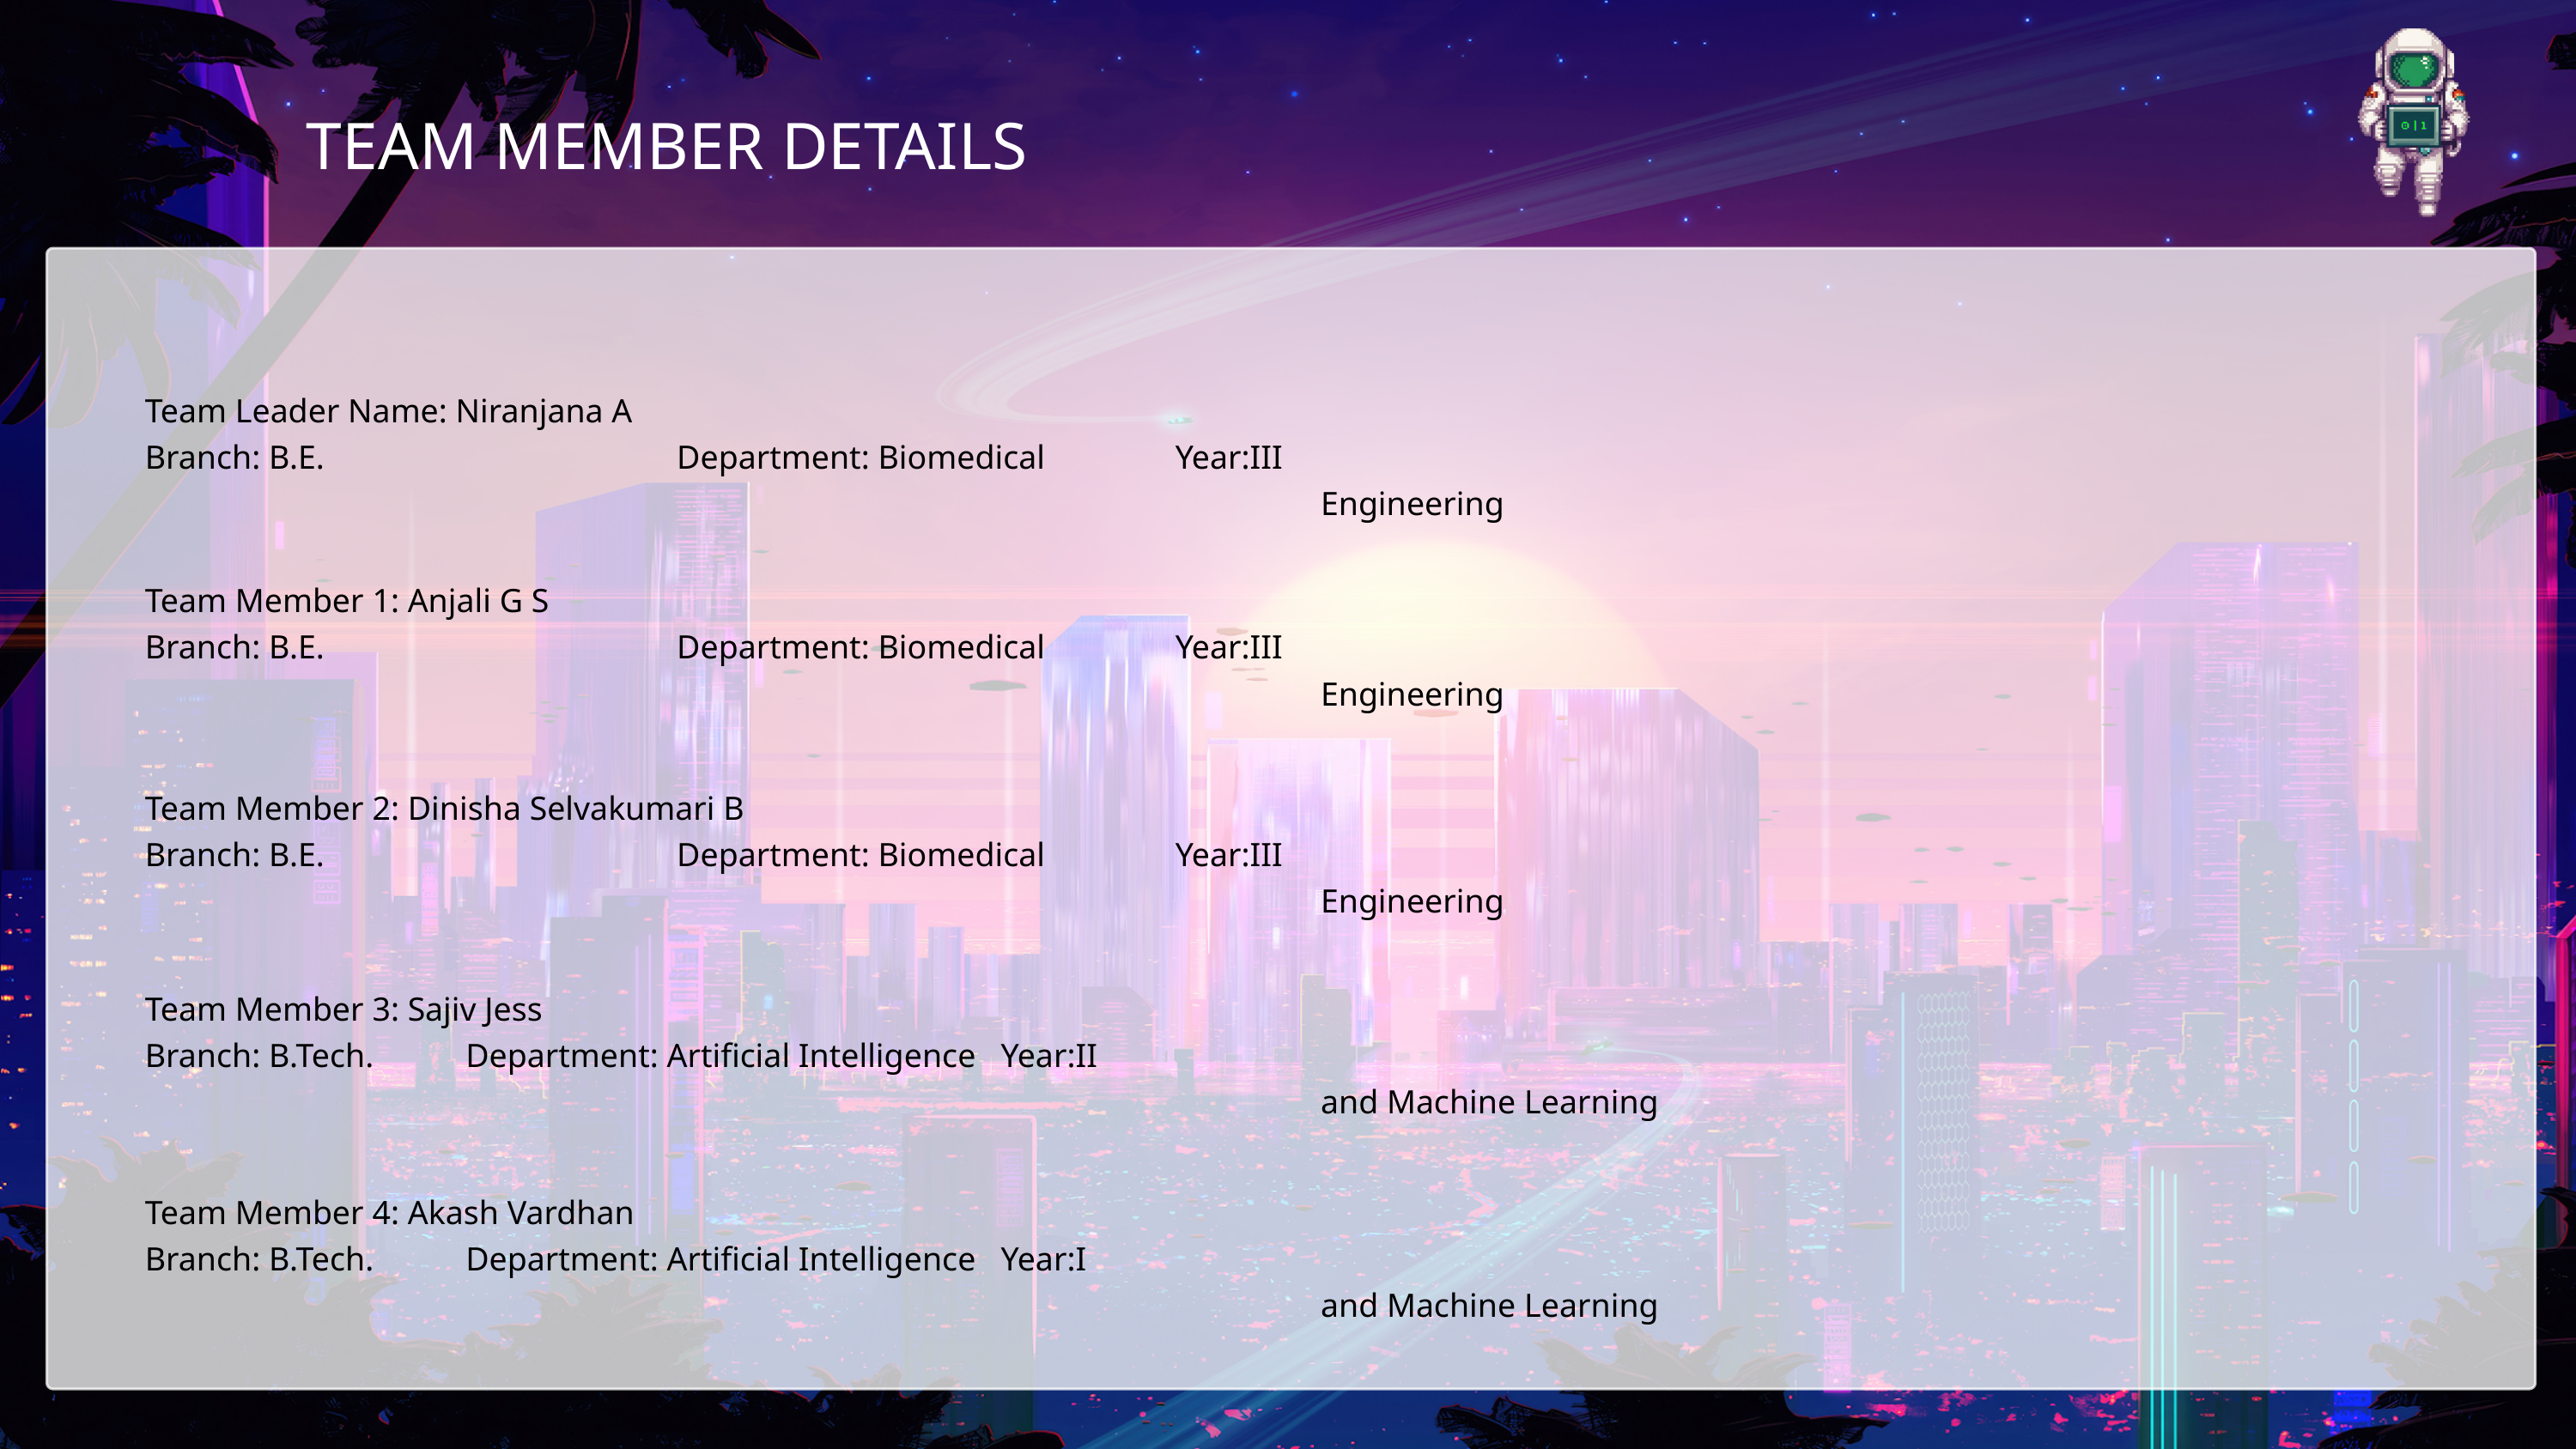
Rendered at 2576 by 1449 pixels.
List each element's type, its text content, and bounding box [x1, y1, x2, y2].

text_box [2316, 27, 2508, 219]
text_box [0, 0, 2576, 1449]
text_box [46, 237, 2536, 1390]
text_box TEAM MEMBER DETAILS [46, 74, 1288, 184]
